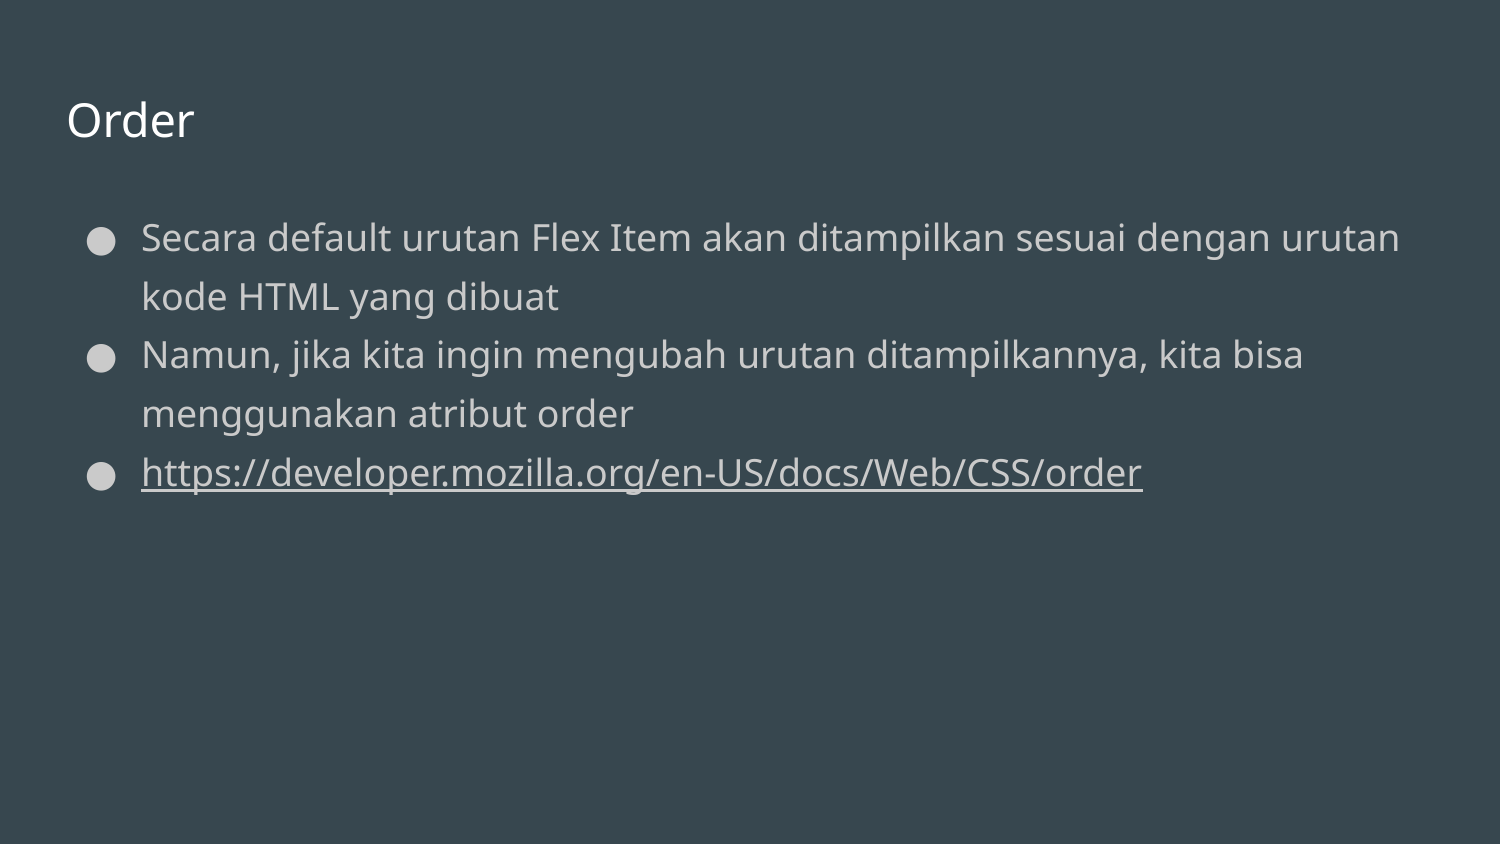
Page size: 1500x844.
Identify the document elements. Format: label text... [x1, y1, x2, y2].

title Order [51, 72, 1449, 167]
list Secara default urutan Flex Item akan ditampilkan sesuai dengan urutan kode HTML yang dibuat Namun, jika kita ingin mengubah urutan ditampilkannya, kita bisa menggunakan atribut order https://developer.mozilla.org/en-US/docs/Web/CSS/order [51, 189, 1449, 750]
